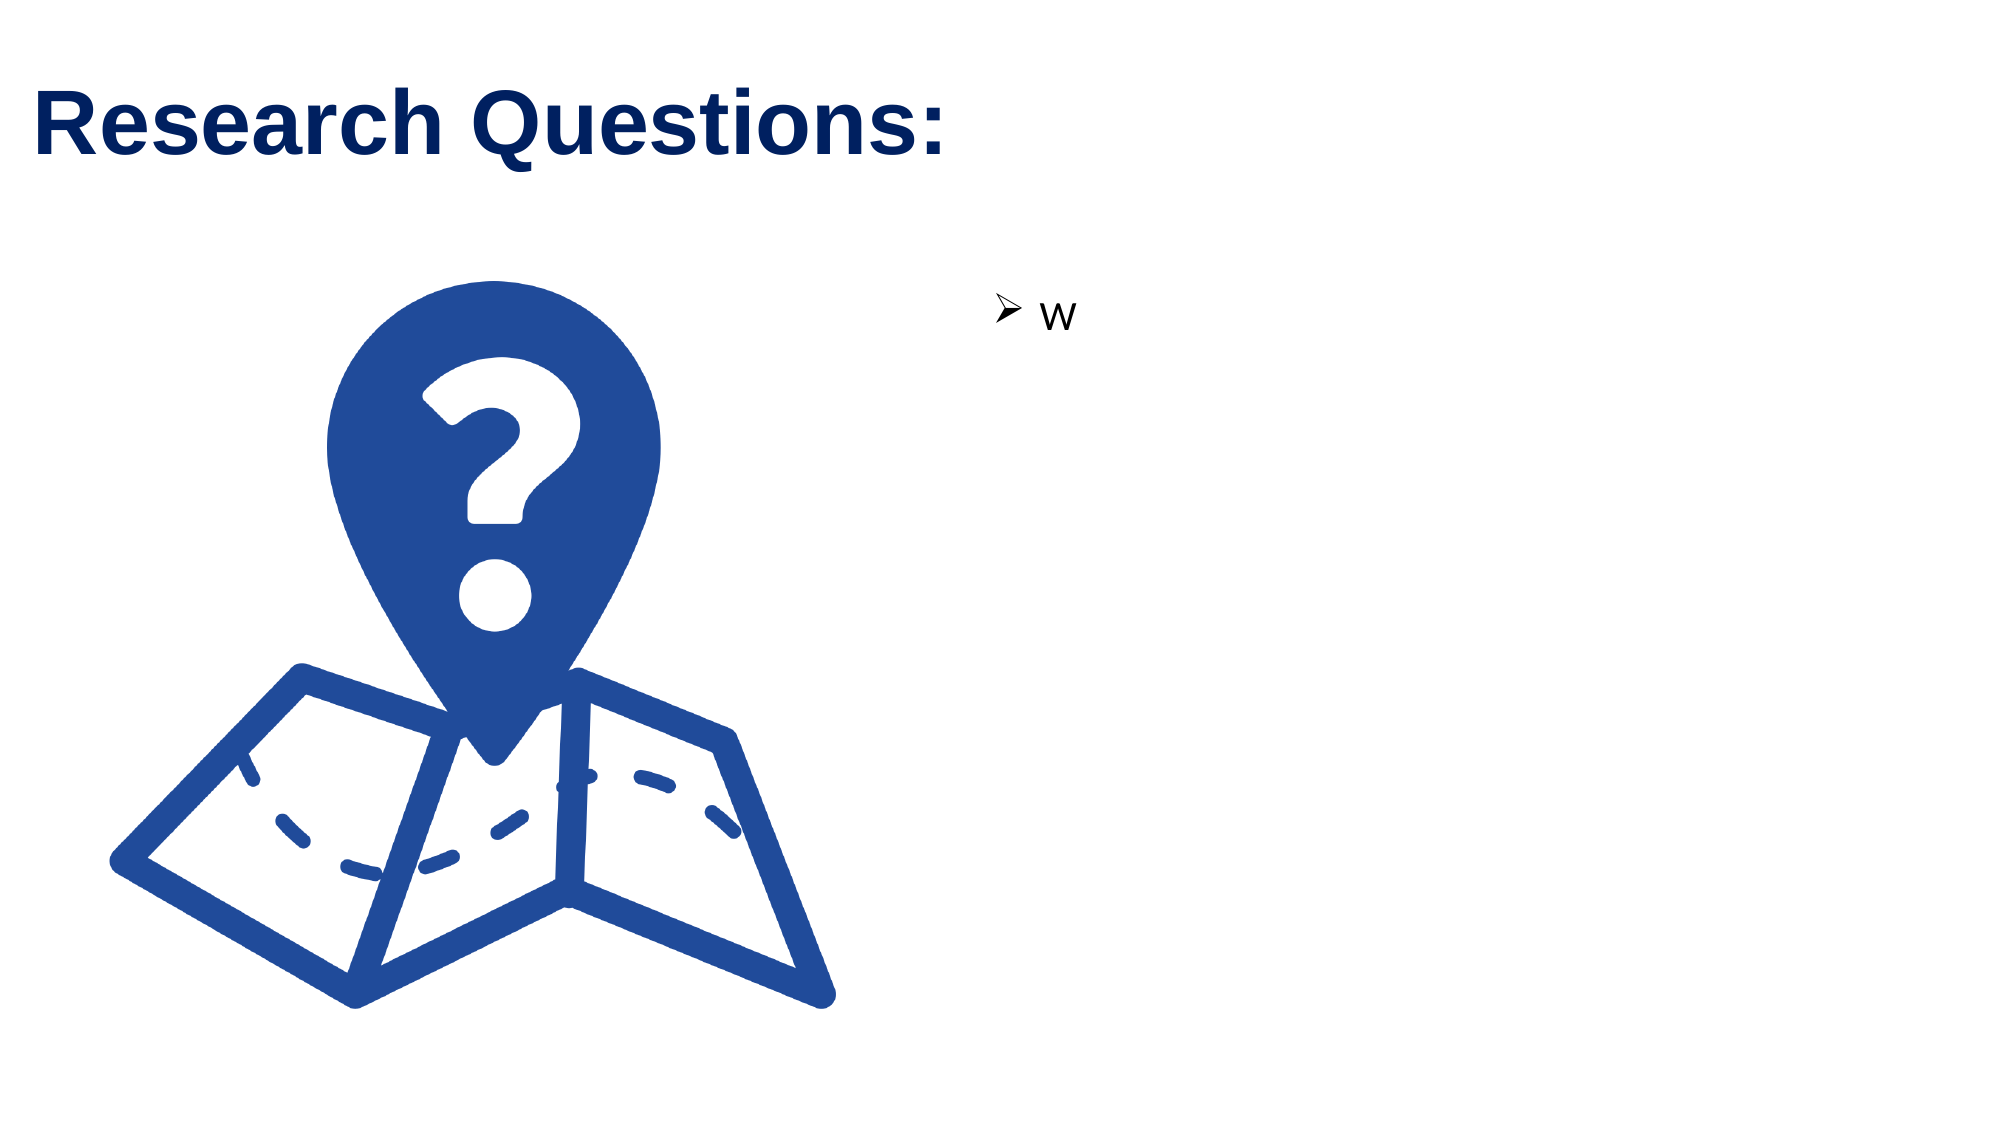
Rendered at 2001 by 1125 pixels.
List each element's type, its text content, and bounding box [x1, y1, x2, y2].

picture [107, 281, 837, 1010]
title Research Questions: [17, 16, 1000, 234]
text_box W [977, 281, 1932, 347]
